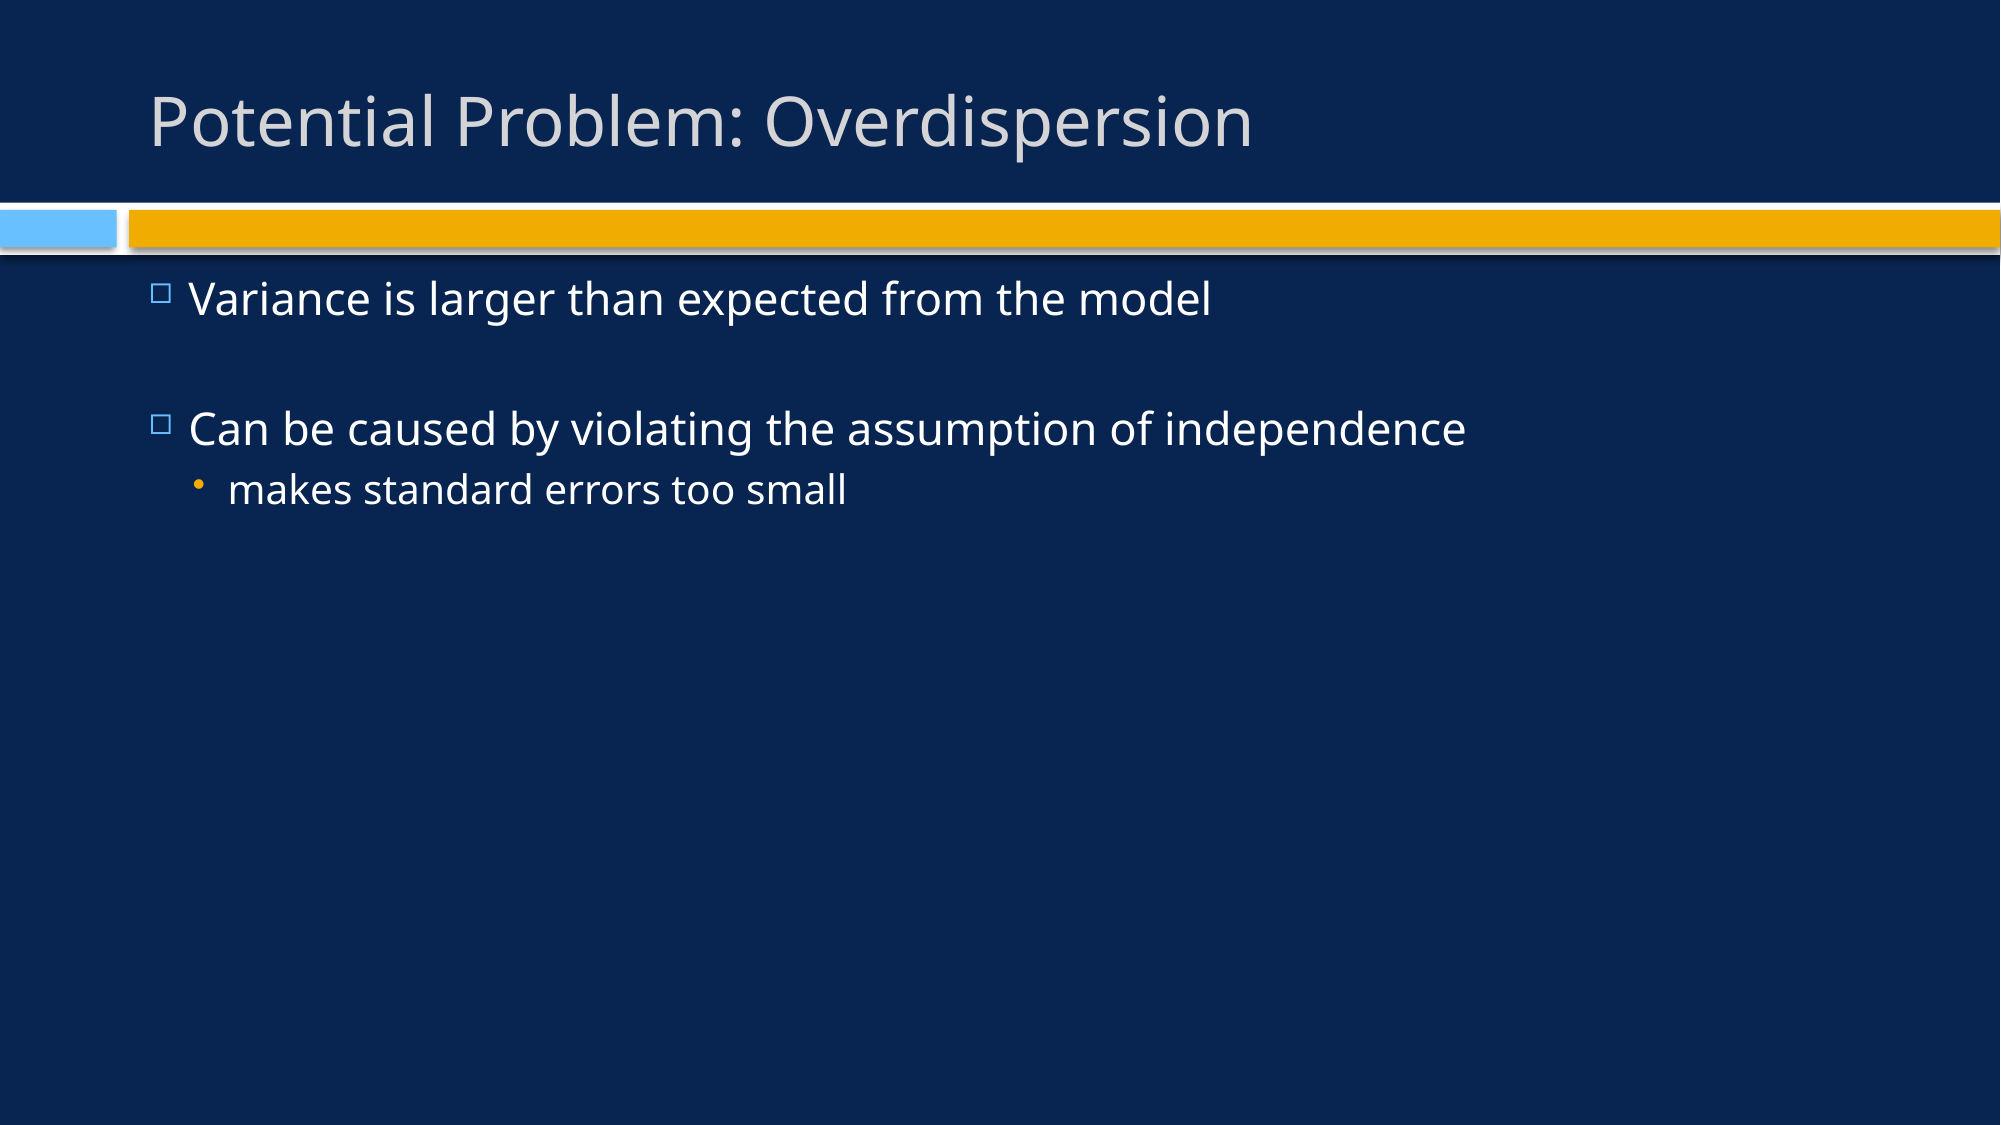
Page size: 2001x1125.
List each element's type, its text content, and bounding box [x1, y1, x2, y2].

title Potential Problem: Overdispersion [133, 37, 1918, 201]
list Variance is larger than expected from the model Can be caused by violating the assumption of independence makes standard errors too small [133, 262, 1918, 1001]
